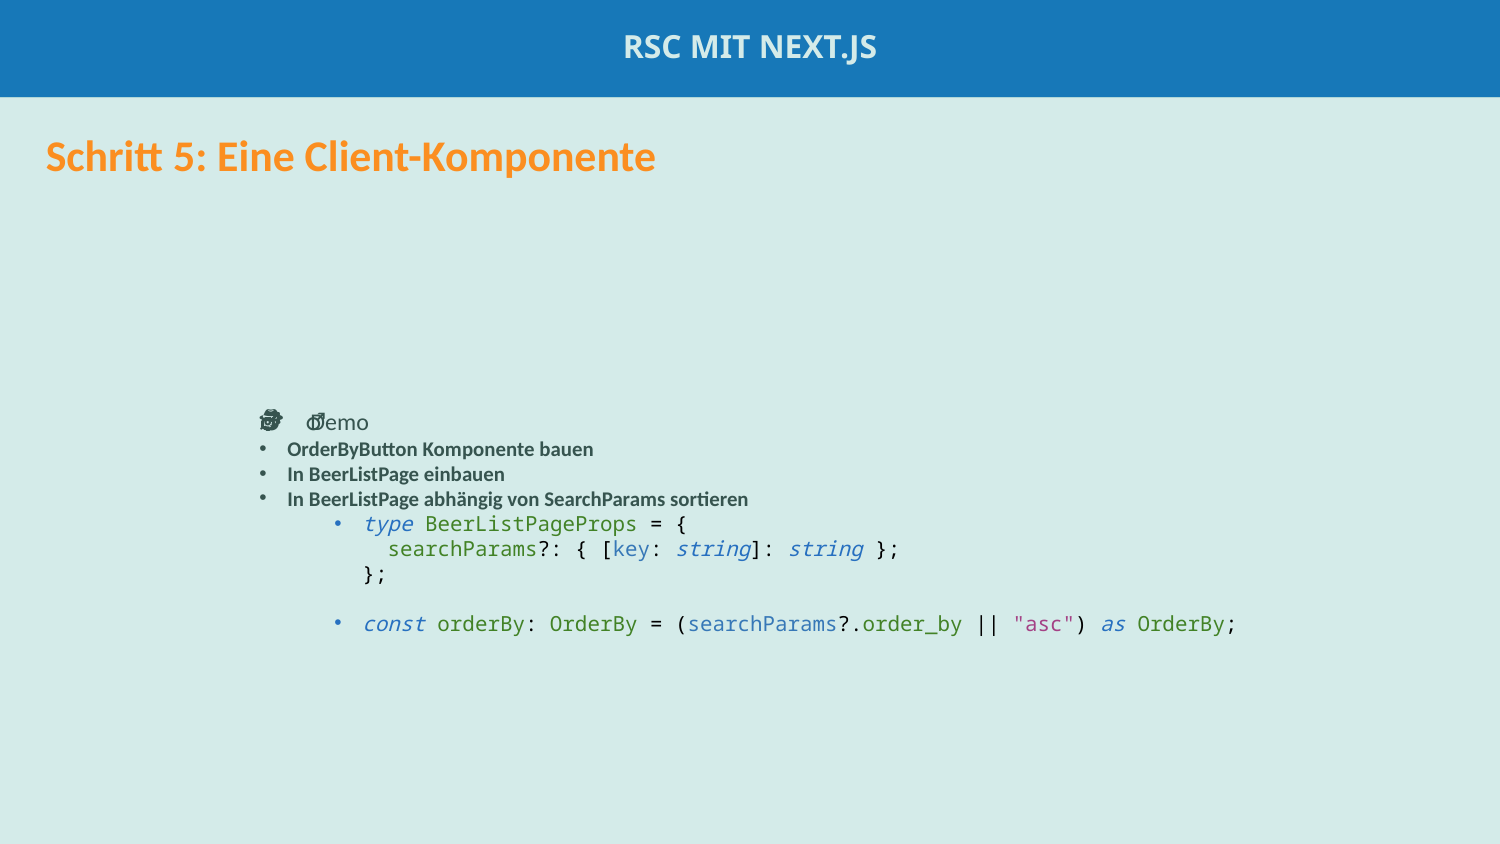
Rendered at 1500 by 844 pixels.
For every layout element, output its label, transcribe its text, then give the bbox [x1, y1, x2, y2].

text_box RSC mit Next.js [0, 0, 1500, 98]
list Schritt 5: Eine Client-Komponente [30, 126, 1470, 782]
text_box 🕵️‍♂️ Demo OrderByButton Komponente bauen In BeerListPage einbauen In BeerListPage abhängig von SearchParams sortieren type BeerListPageProps = { searchParams?: { [key: string]: string }; }; const orderBy: OrderBy = (searchParams?.order_by || "asc") as OrderBy; [244, 399, 1438, 668]
